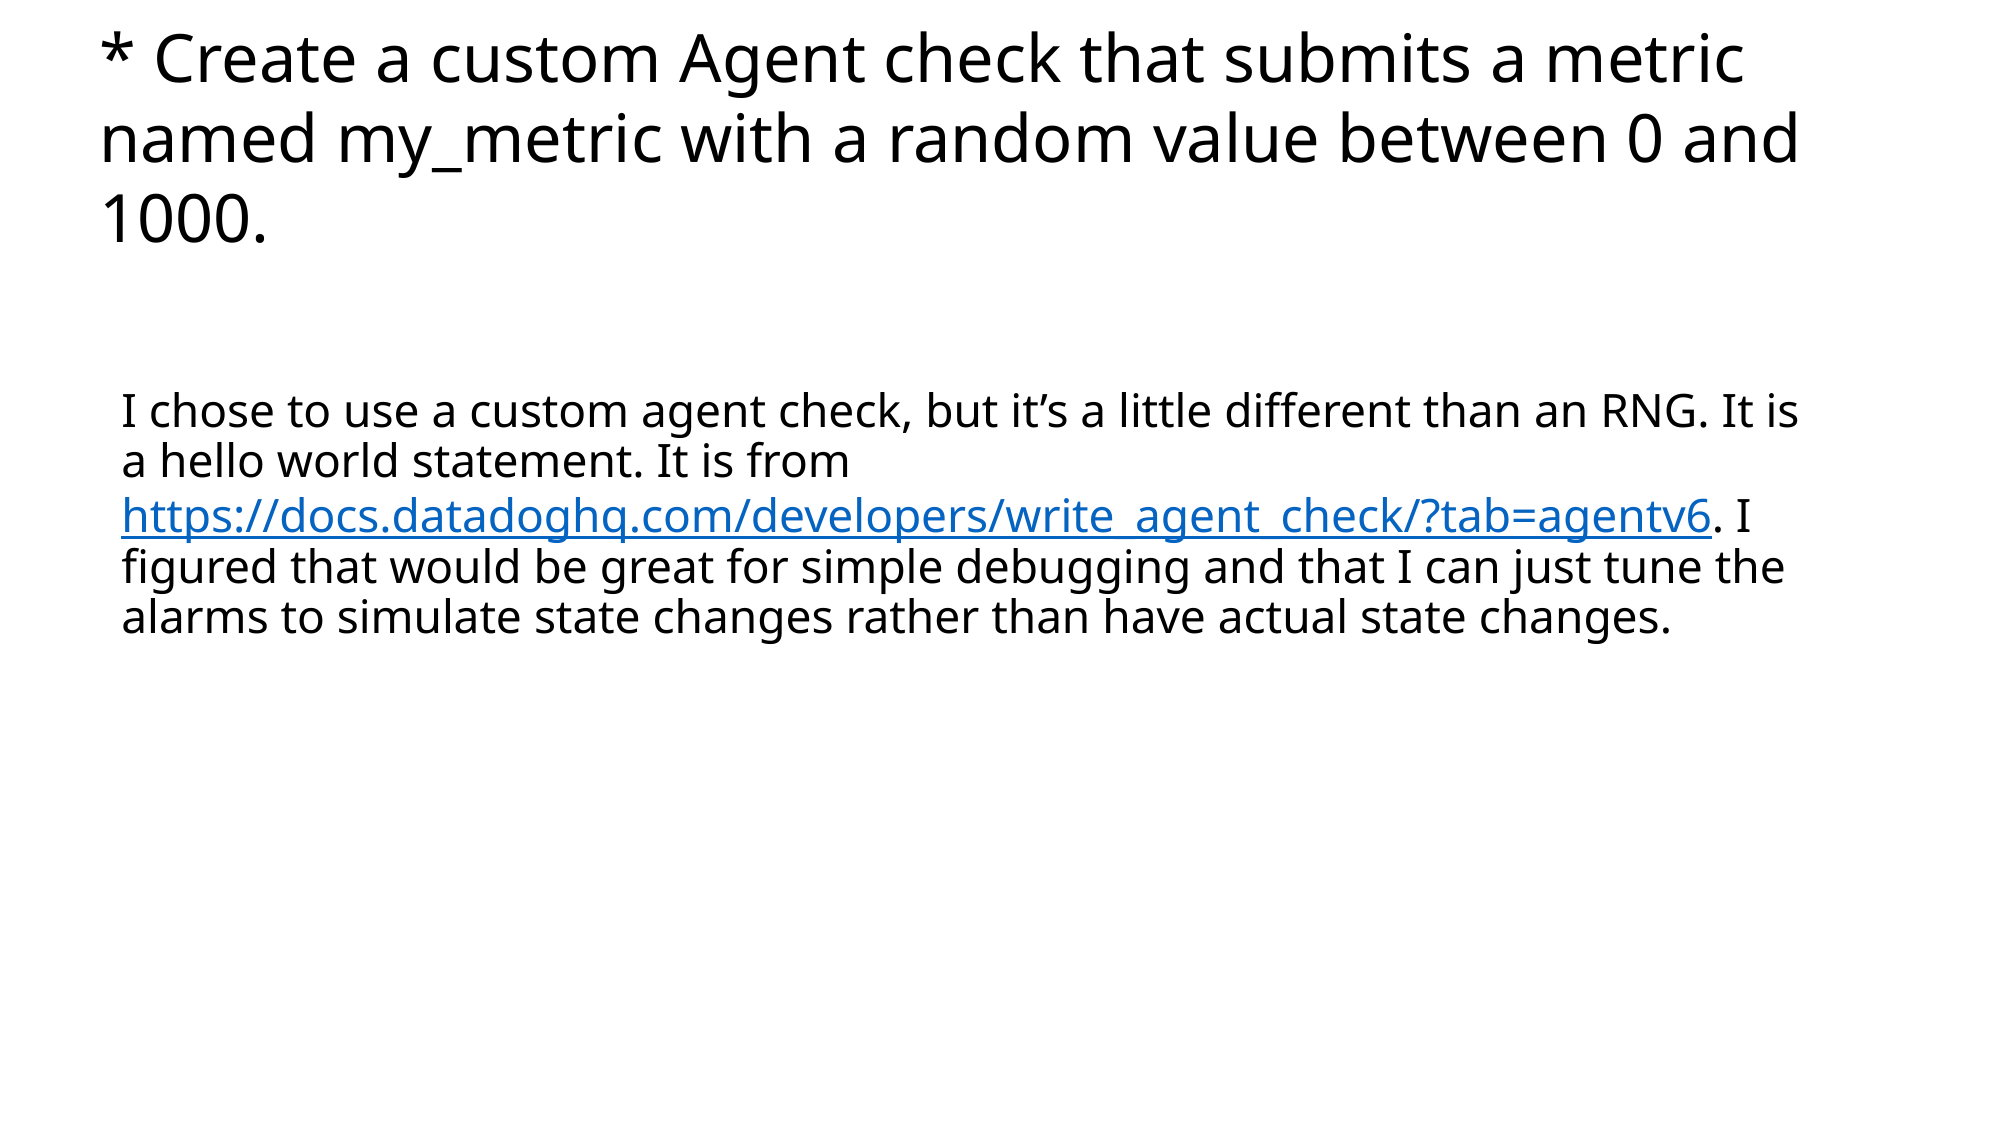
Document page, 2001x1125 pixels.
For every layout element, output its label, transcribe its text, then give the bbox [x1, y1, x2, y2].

title I chose to use a custom agent check, but it’s a little different than an RNG. It is a hello world statement. It is from https://docs.datadoghq.com/developers/write_agent_check/?tab=agentv6. I figured that would be great for simple debugging and that I can just tune the alarms to simulate state changes rather than have actual state changes. [106, 379, 1832, 653]
text_box * Create a custom Agent check that submits a metric named my_metric with a random value between 0 and 1000. [84, 8, 1952, 263]
